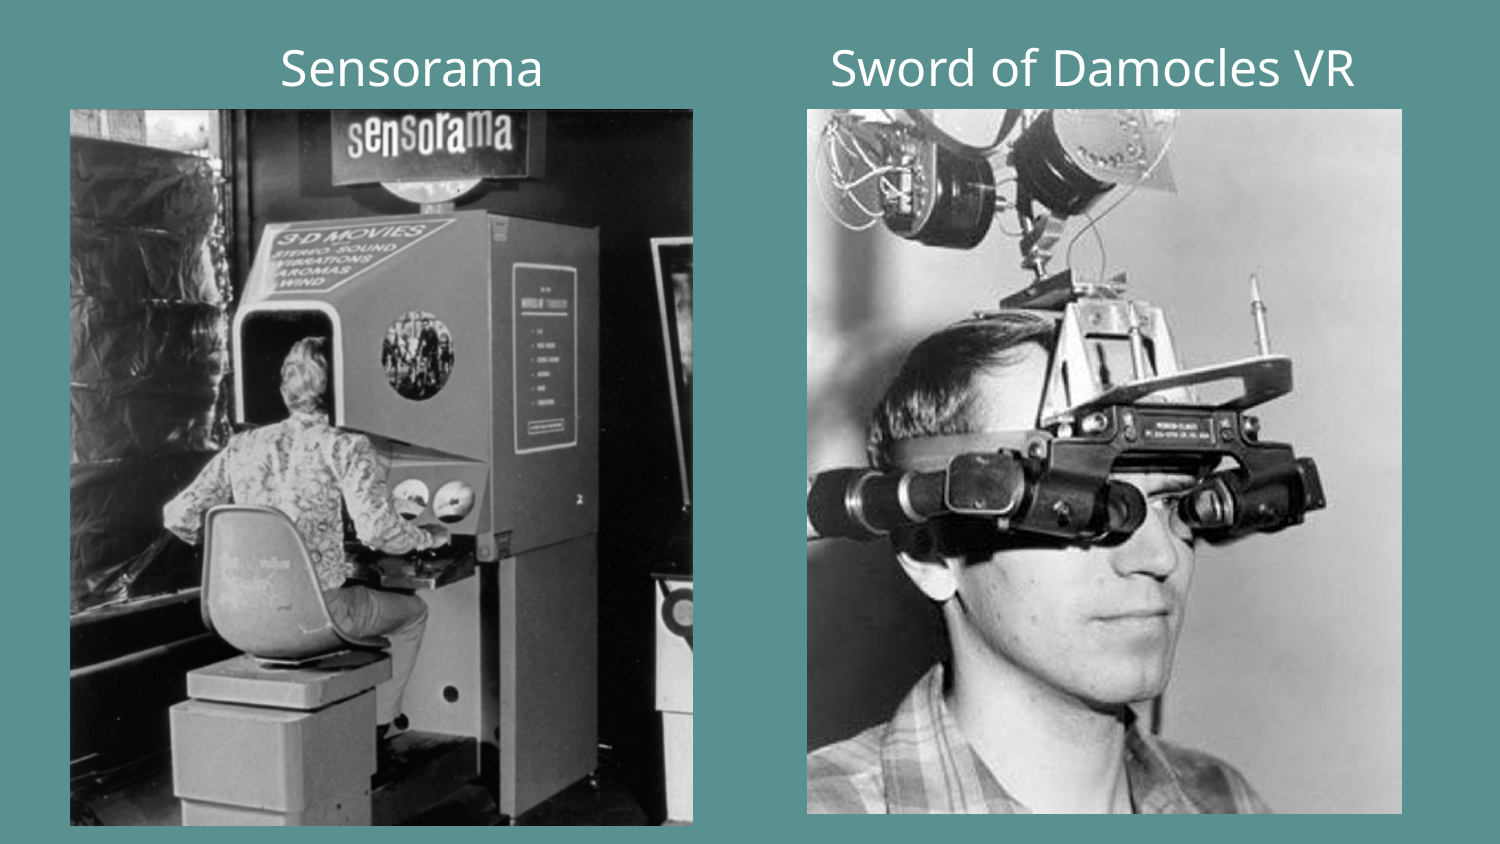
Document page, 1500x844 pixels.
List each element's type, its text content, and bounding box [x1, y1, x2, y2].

picture [806, 108, 1402, 814]
list Sensorama [141, 12, 684, 107]
list Sword of Damocles VR [795, 12, 1391, 123]
picture [70, 108, 694, 826]
